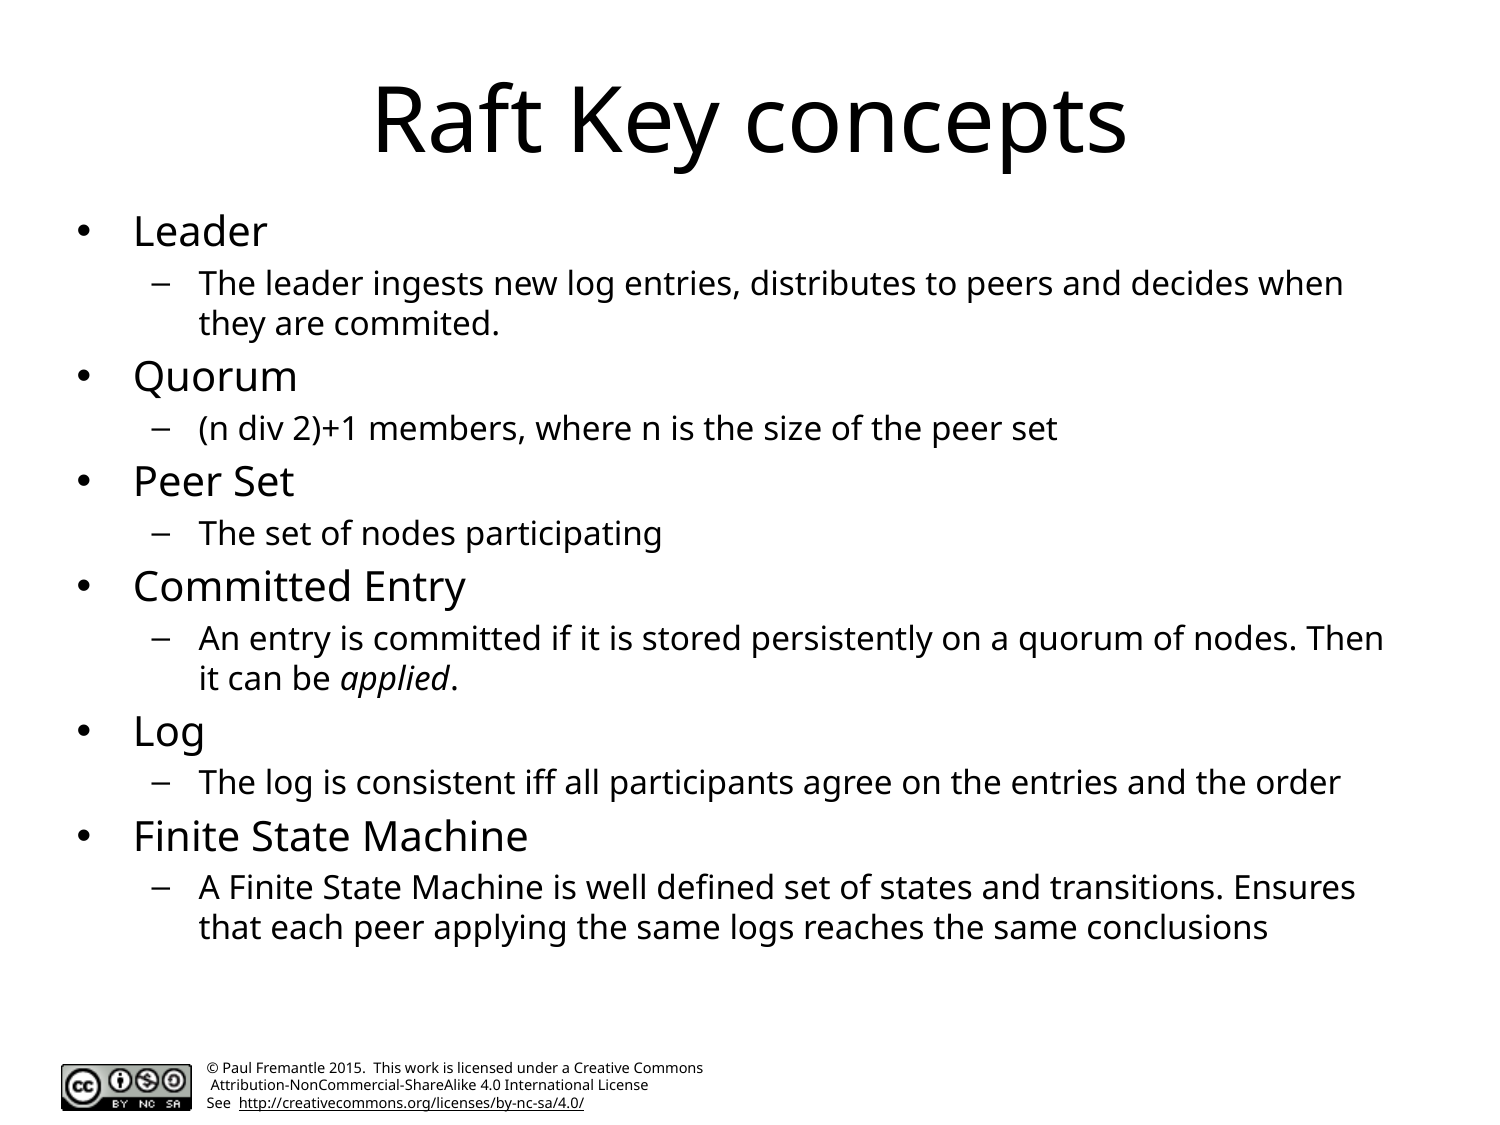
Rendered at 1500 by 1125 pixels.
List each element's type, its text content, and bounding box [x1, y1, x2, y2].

list Leader The leader ingests new log entries, distributes to peers and decides when they are commited. Quorum (n div 2)+1 members, where n is the size of the peer set Peer Set The set of nodes participating Committed Entry An entry is committed if it is stored persistently on a quorum of nodes. Then it can be applied. Log The log is consistent iff all participants agree on the entries and the order Finite State Machine A Finite State Machine is well defined set of states and transitions. Ensures that each peer applying the same logs reaches the same conclusions [61, 197, 1412, 941]
title Raft Key concepts [75, 22, 1425, 211]
picture [61, 1064, 192, 1111]
